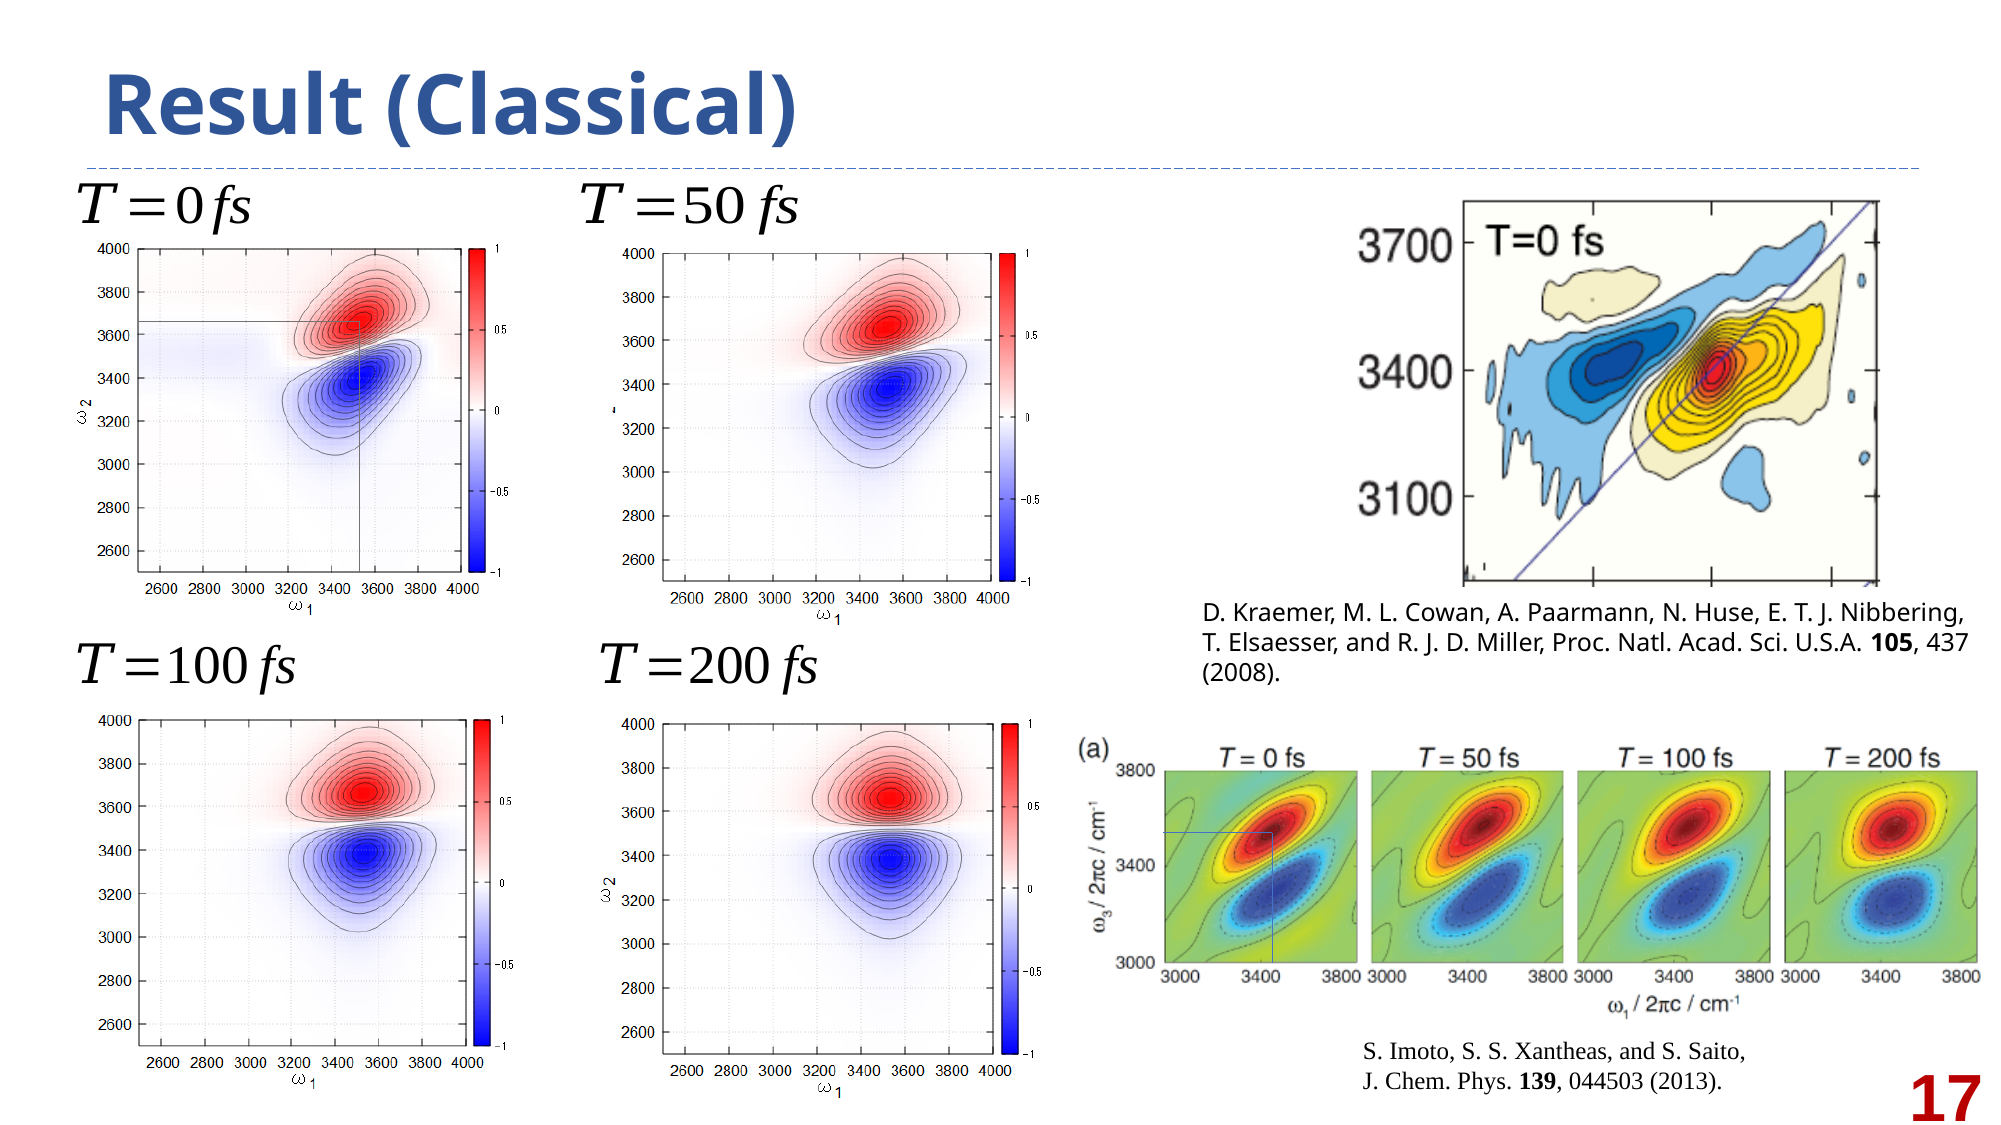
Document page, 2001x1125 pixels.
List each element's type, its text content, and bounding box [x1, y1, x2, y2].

picture [1348, 173, 1881, 587]
picture [1077, 729, 1986, 1023]
text_box Result (Classical) [86, 45, 1920, 169]
text_box S. Imoto, S. S. Xantheas, and S. Saito, J. Chem. Phys. 139, 044503 (2013). [1348, 1027, 1776, 1103]
picture [612, 239, 1042, 628]
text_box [66, 238, 516, 623]
text_box D. Kraemer, M. L. Cowan, A. Paarmann, N. Huse, E. T. J. Nibbering, T. Elsaesser, and R. J. D. Miller, Proc. Natl. Acad. Sci. U.S.A. 105, 437 (2008). [1187, 588, 2000, 694]
picture [94, 710, 516, 1092]
picture [598, 710, 1048, 1102]
slide_number 17 [1876, 1065, 1999, 1125]
